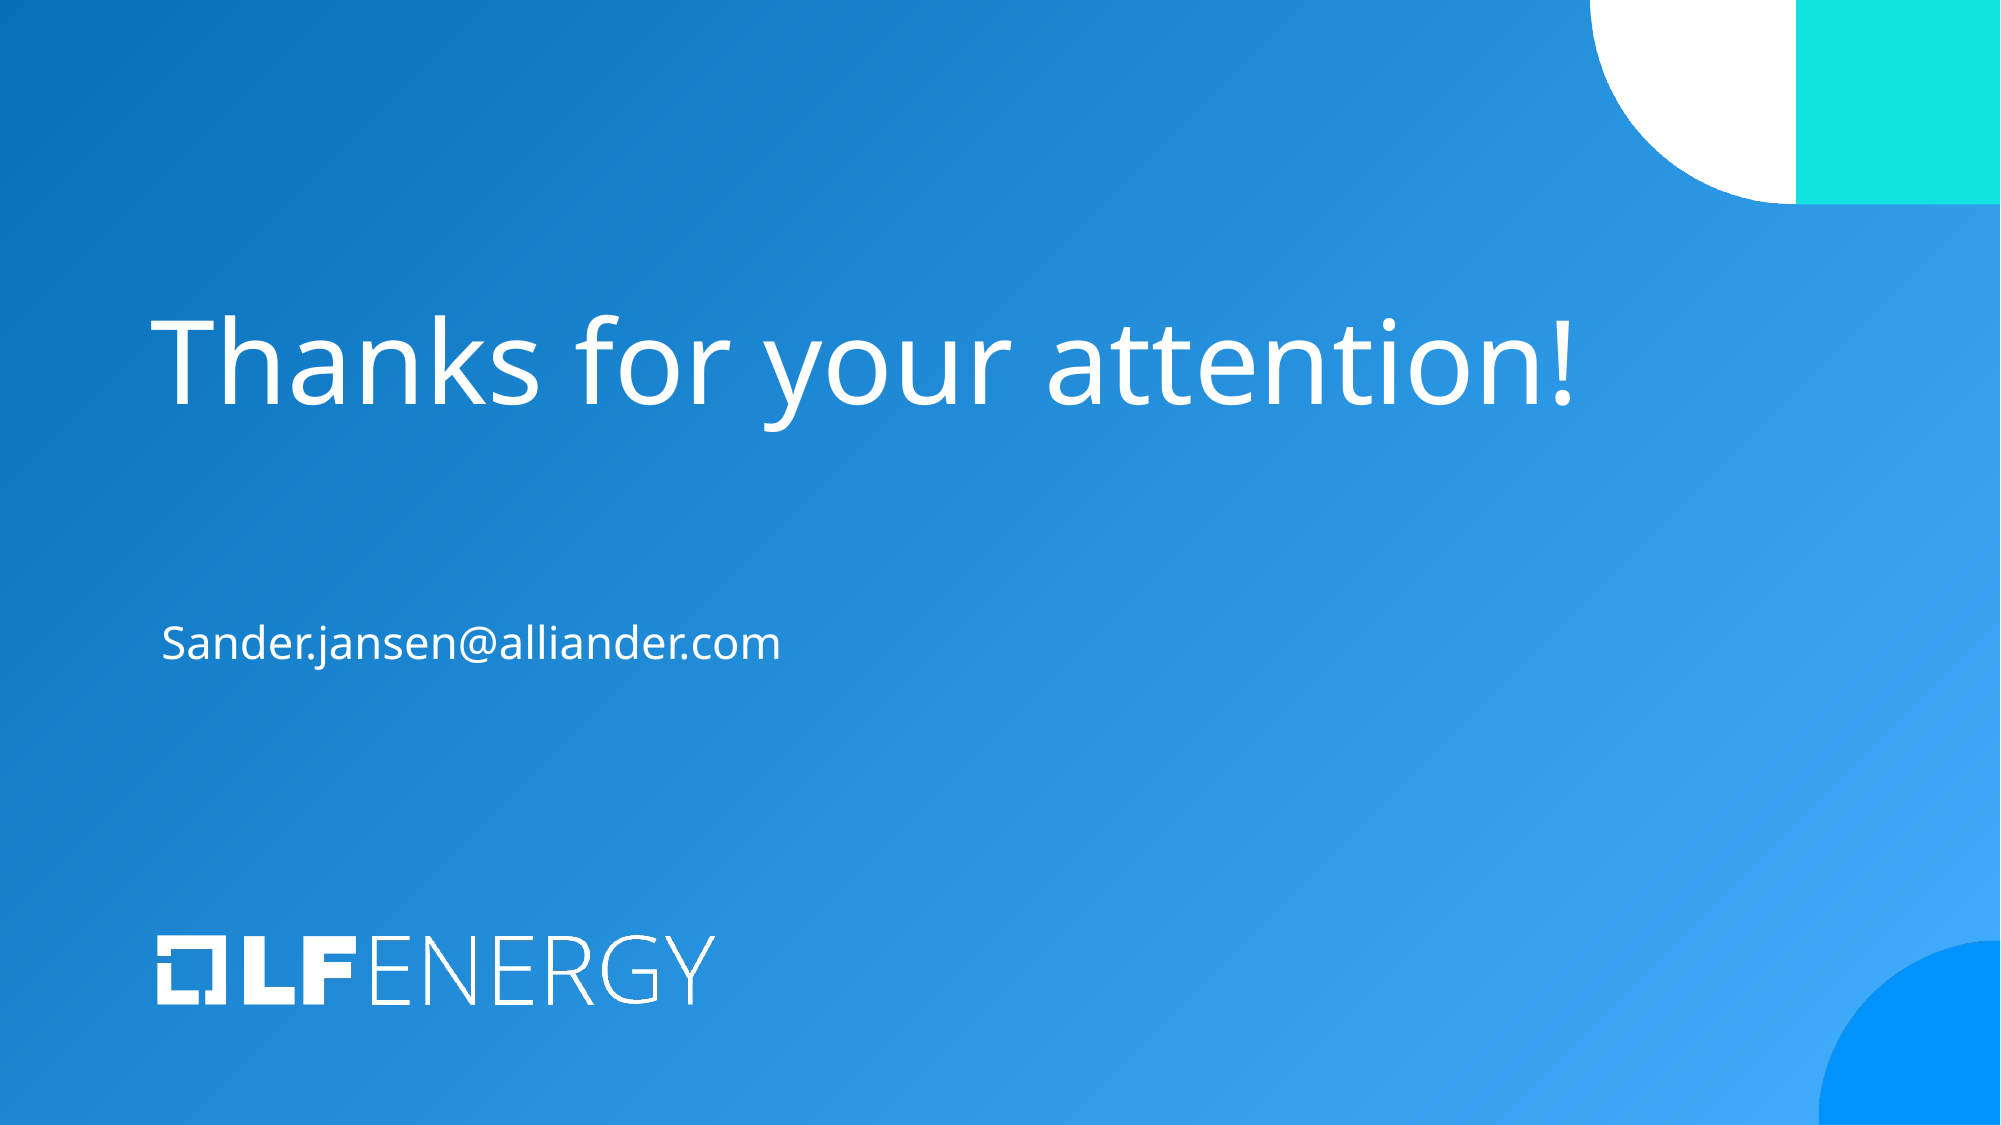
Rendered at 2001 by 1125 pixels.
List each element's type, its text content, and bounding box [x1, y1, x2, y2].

picture [1819, 941, 2001, 1125]
subtitle Sander.jansen@alliander.com [130, 594, 1930, 689]
picture [1590, 0, 1796, 204]
picture [154, 926, 718, 1013]
title Thanks for your attention! [130, 268, 1780, 594]
